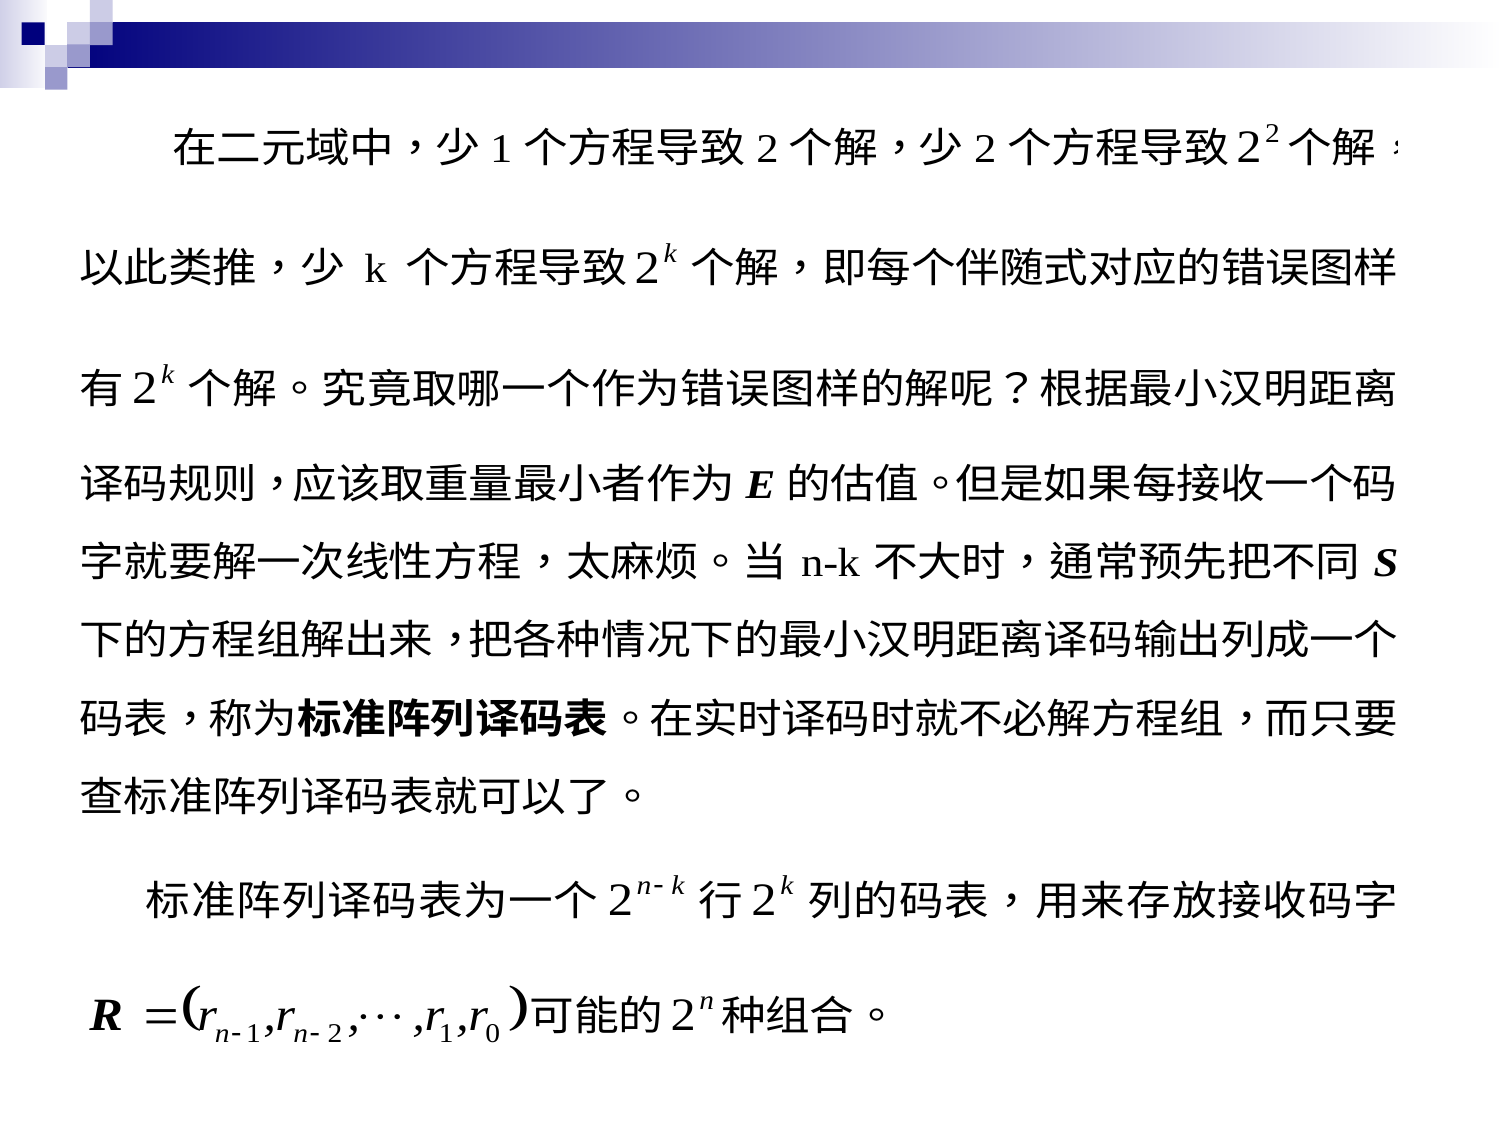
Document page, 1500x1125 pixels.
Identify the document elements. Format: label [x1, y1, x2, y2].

text_box [78, 83, 1401, 1077]
